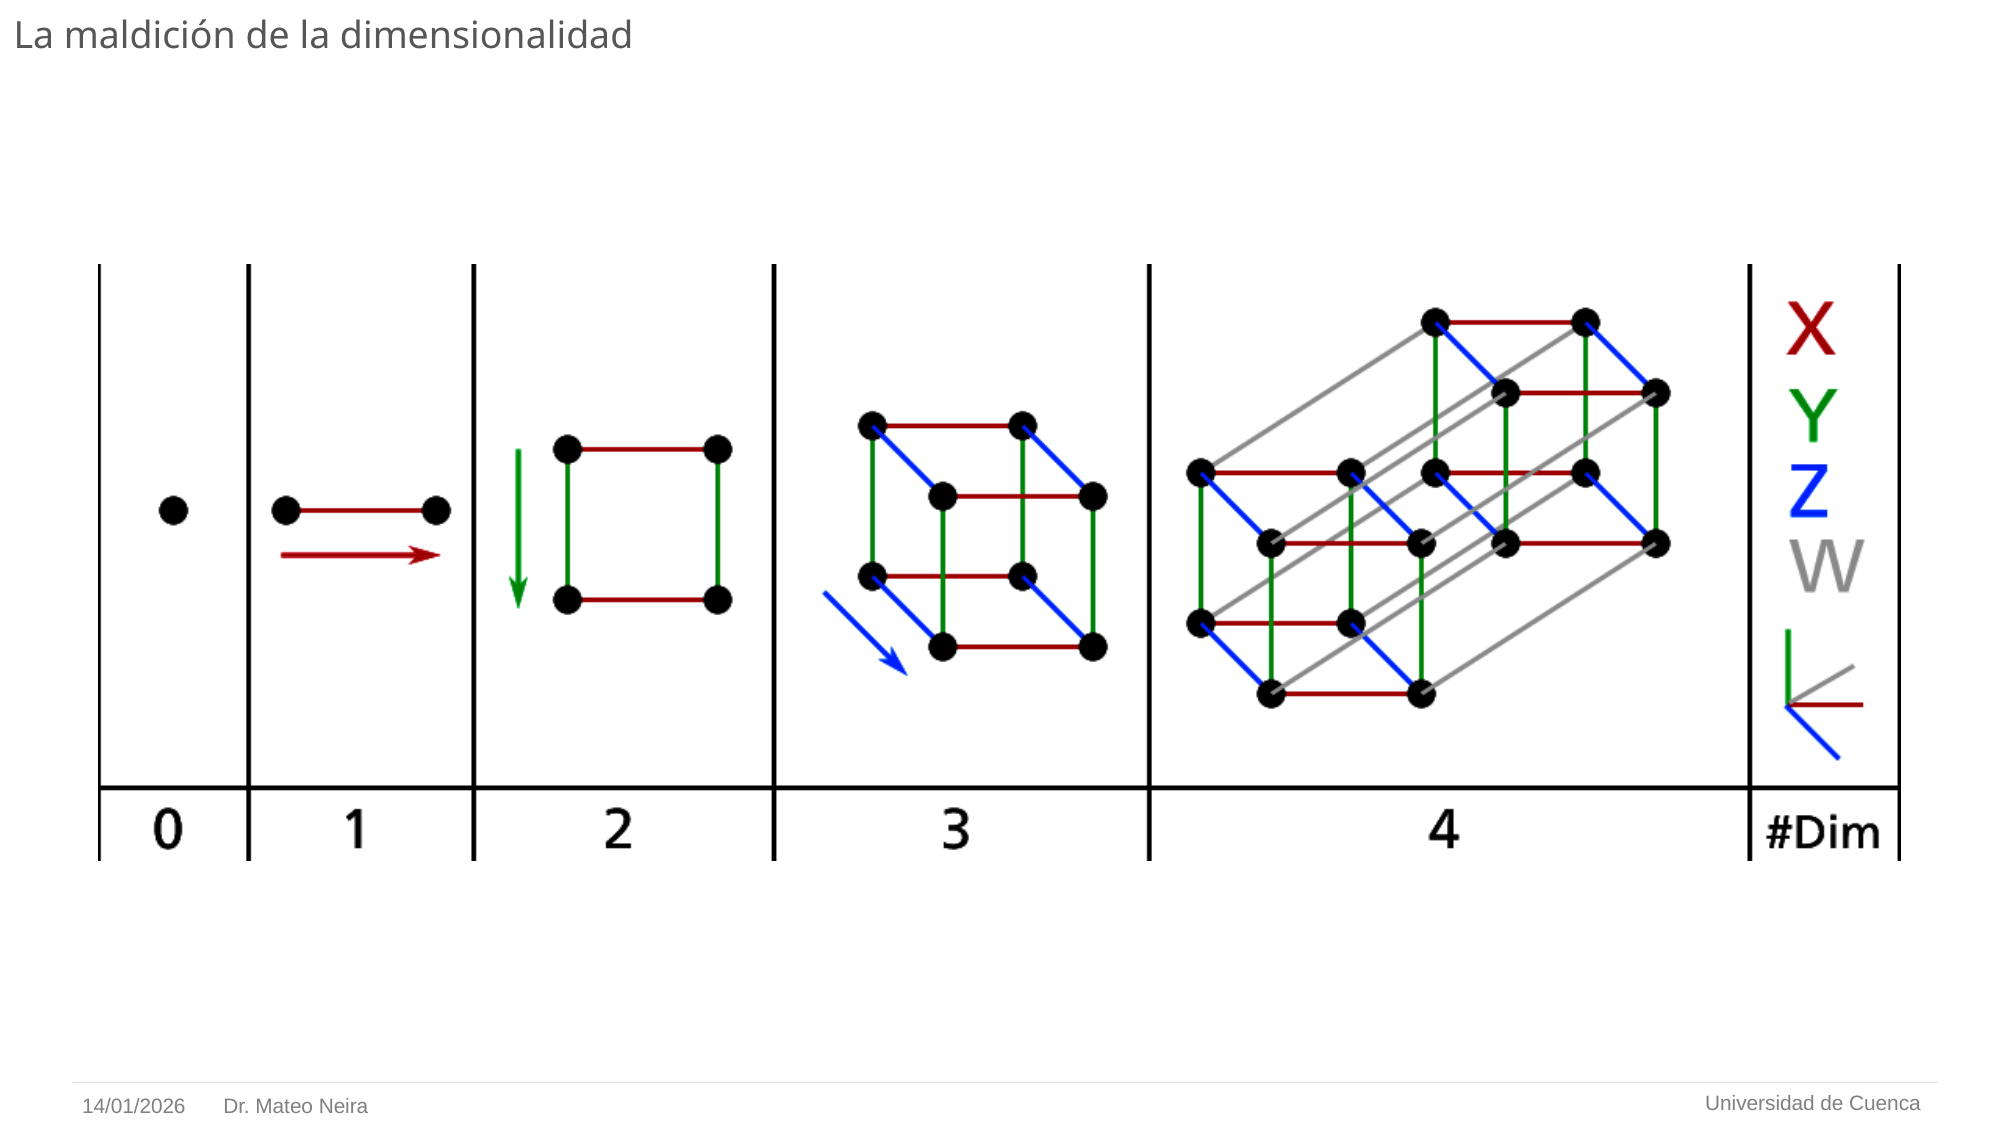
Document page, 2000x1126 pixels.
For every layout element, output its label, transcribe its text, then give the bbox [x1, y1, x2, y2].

title La maldición de la dimensionalidad [13, 0, 1989, 67]
picture [98, 264, 1901, 861]
